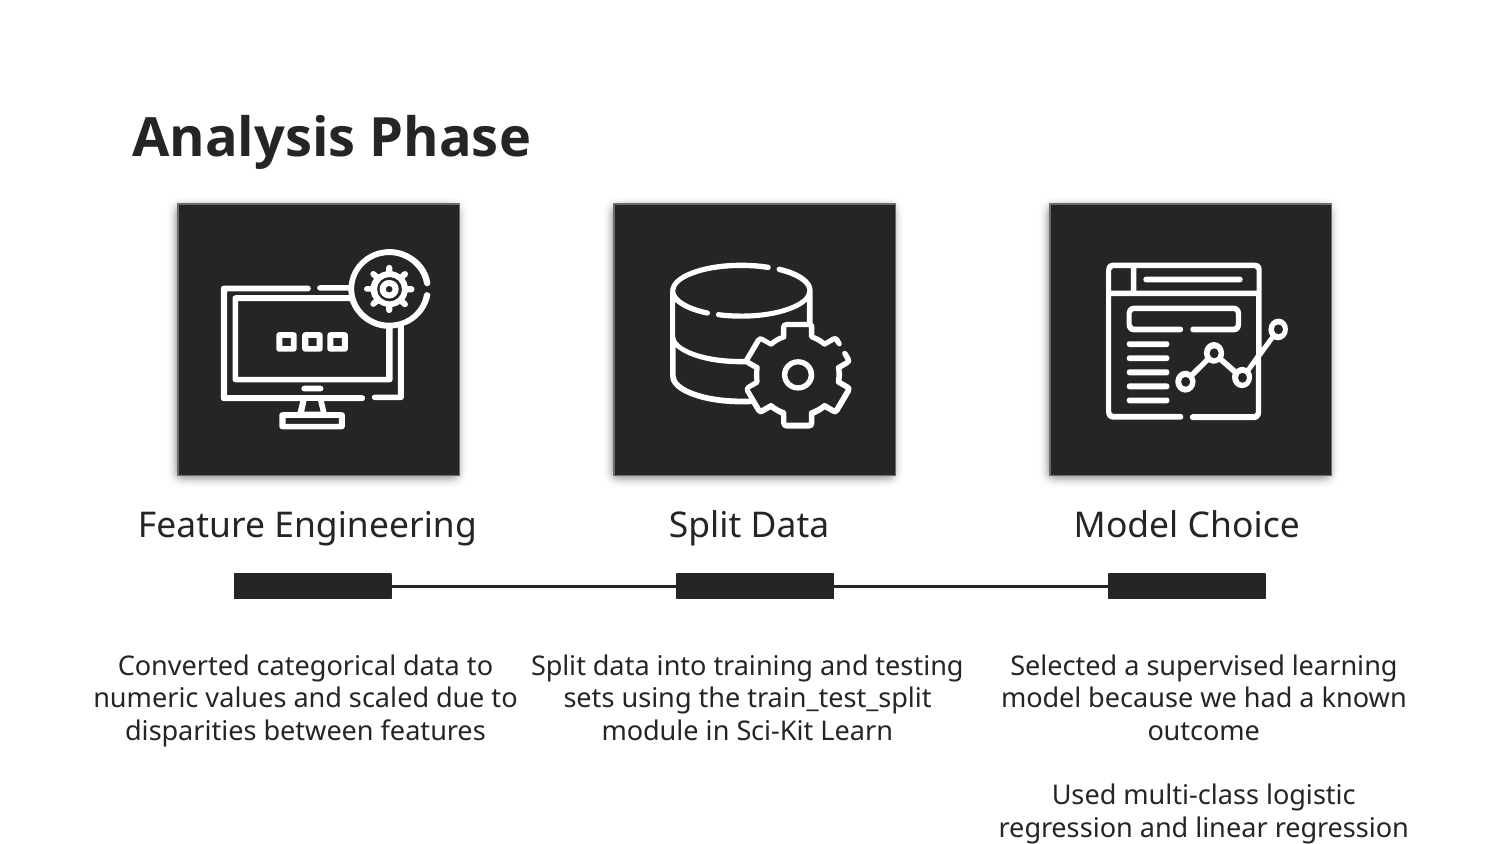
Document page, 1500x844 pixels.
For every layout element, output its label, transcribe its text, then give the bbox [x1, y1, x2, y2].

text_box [220, 248, 431, 430]
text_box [1105, 262, 1289, 421]
text_box Selected a supervised learning model because we had a known outcome Used multi-class logistic regression and linear regression [971, 632, 1436, 814]
text_box [1108, 567, 1266, 605]
text_box Converted categorical data to numeric values and scaled due to disparities between features [73, 632, 538, 833]
text_box [234, 567, 392, 605]
text_box Split data into training and testing sets using the train_test_split module in Sci-Kit Learn [507, 632, 971, 814]
text_box [675, 567, 834, 605]
text_box [1049, 204, 1332, 476]
text_box [613, 204, 896, 476]
text_box Feature Engineering [106, 428, 509, 560]
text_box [669, 262, 853, 429]
text_box Split Data [612, 486, 887, 560]
text_box Model Choice [1049, 487, 1325, 560]
text_box [178, 204, 460, 476]
title Analysis Phase [116, 87, 1064, 174]
